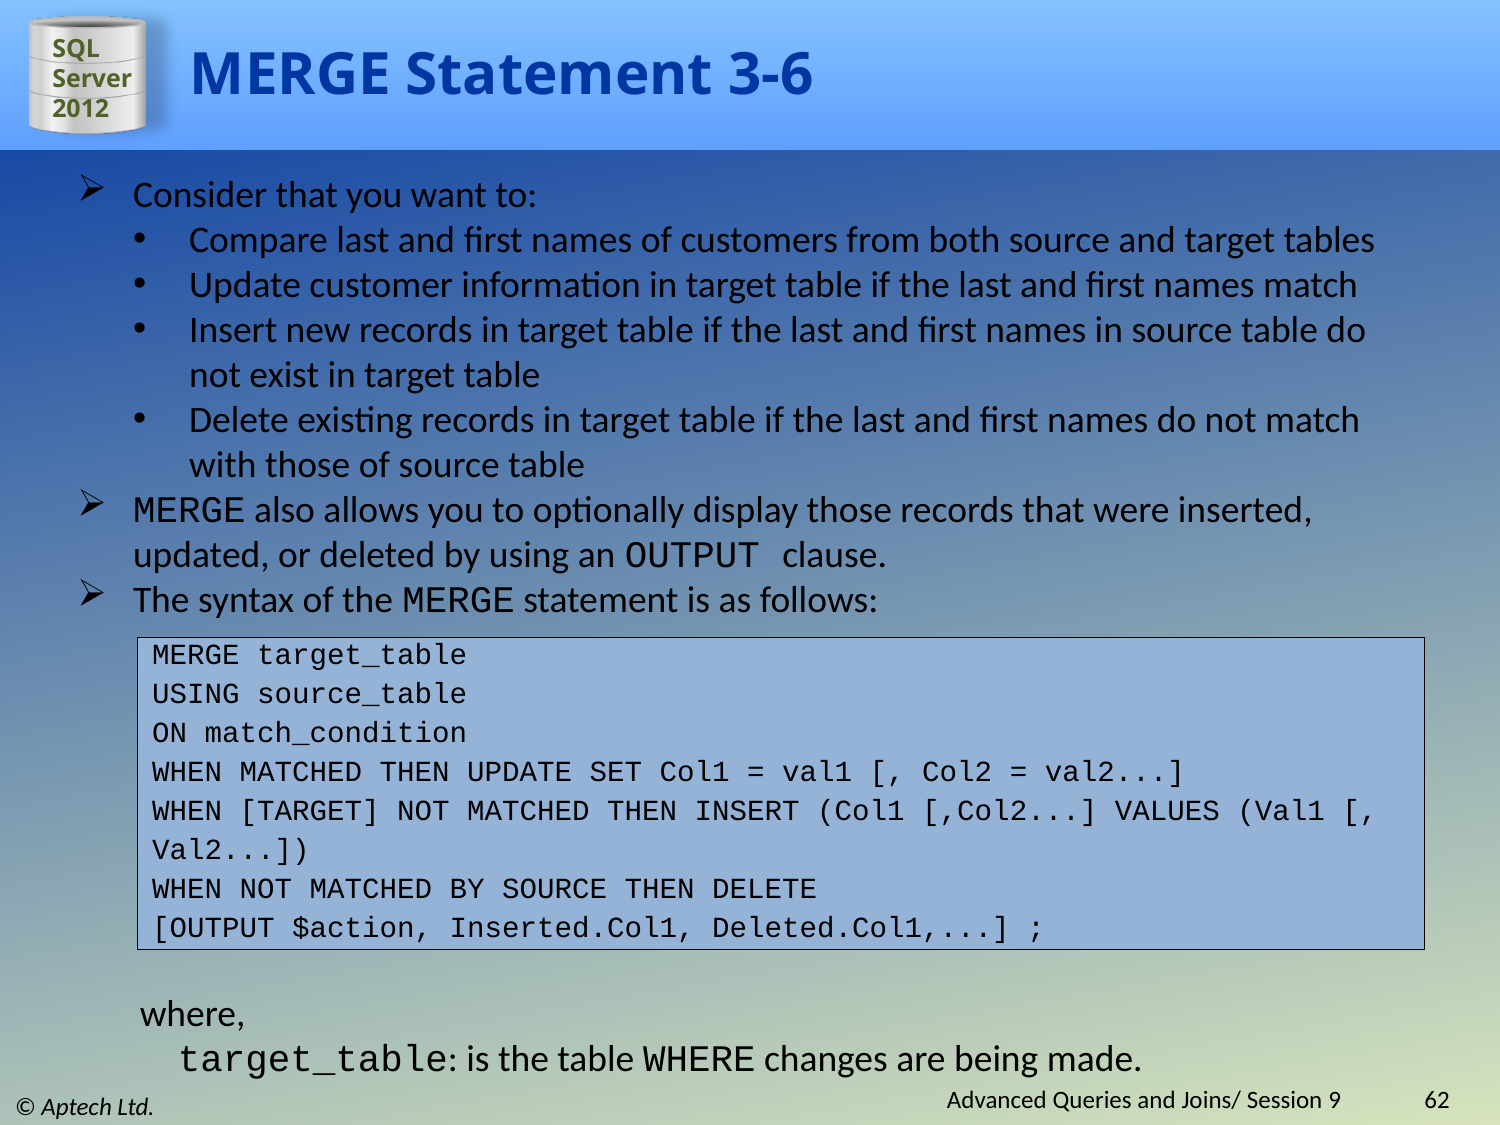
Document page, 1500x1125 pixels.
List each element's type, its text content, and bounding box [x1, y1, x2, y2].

text_box Consider that you want to: Compare last and first names of customers from both source and target tables Update customer information in target table if the last and first names match Insert new records in target table if the last and first names in source table do not exist in target table Delete existing records in target table if the last and first names do not match with those of source table MERGE also allows you to optionally display those records that were inserted, updated, or deleted by using an OUTPUT clause. The syntax of the MERGE statement is as follows: [62, 162, 1438, 628]
slide_number 62 [1363, 1087, 1465, 1113]
text_box MERGE target_table USING source_table ON match_condition WHEN MATCHED THEN UPDATE SET Col1 = val1 [, Col2 = val2...] WHEN [TARGET] NOT MATCHED THEN INSERT (Col1 [,Col2...] VALUES (Val1 [, Val2...]) WHEN NOT MATCHED BY SOURCE THEN DELETE [OUTPUT $action, Inserted.Col1, Deleted.Col1,...] ; [137, 637, 1425, 950]
footer Advanced Queries and Joins/ Session 9 [375, 1087, 1363, 1113]
text_box where, target_table: is the table WHERE changes are being made. [125, 981, 1500, 1087]
picture [24, 0, 150, 150]
title MERGE Statement 3-6 [174, 37, 1426, 106]
